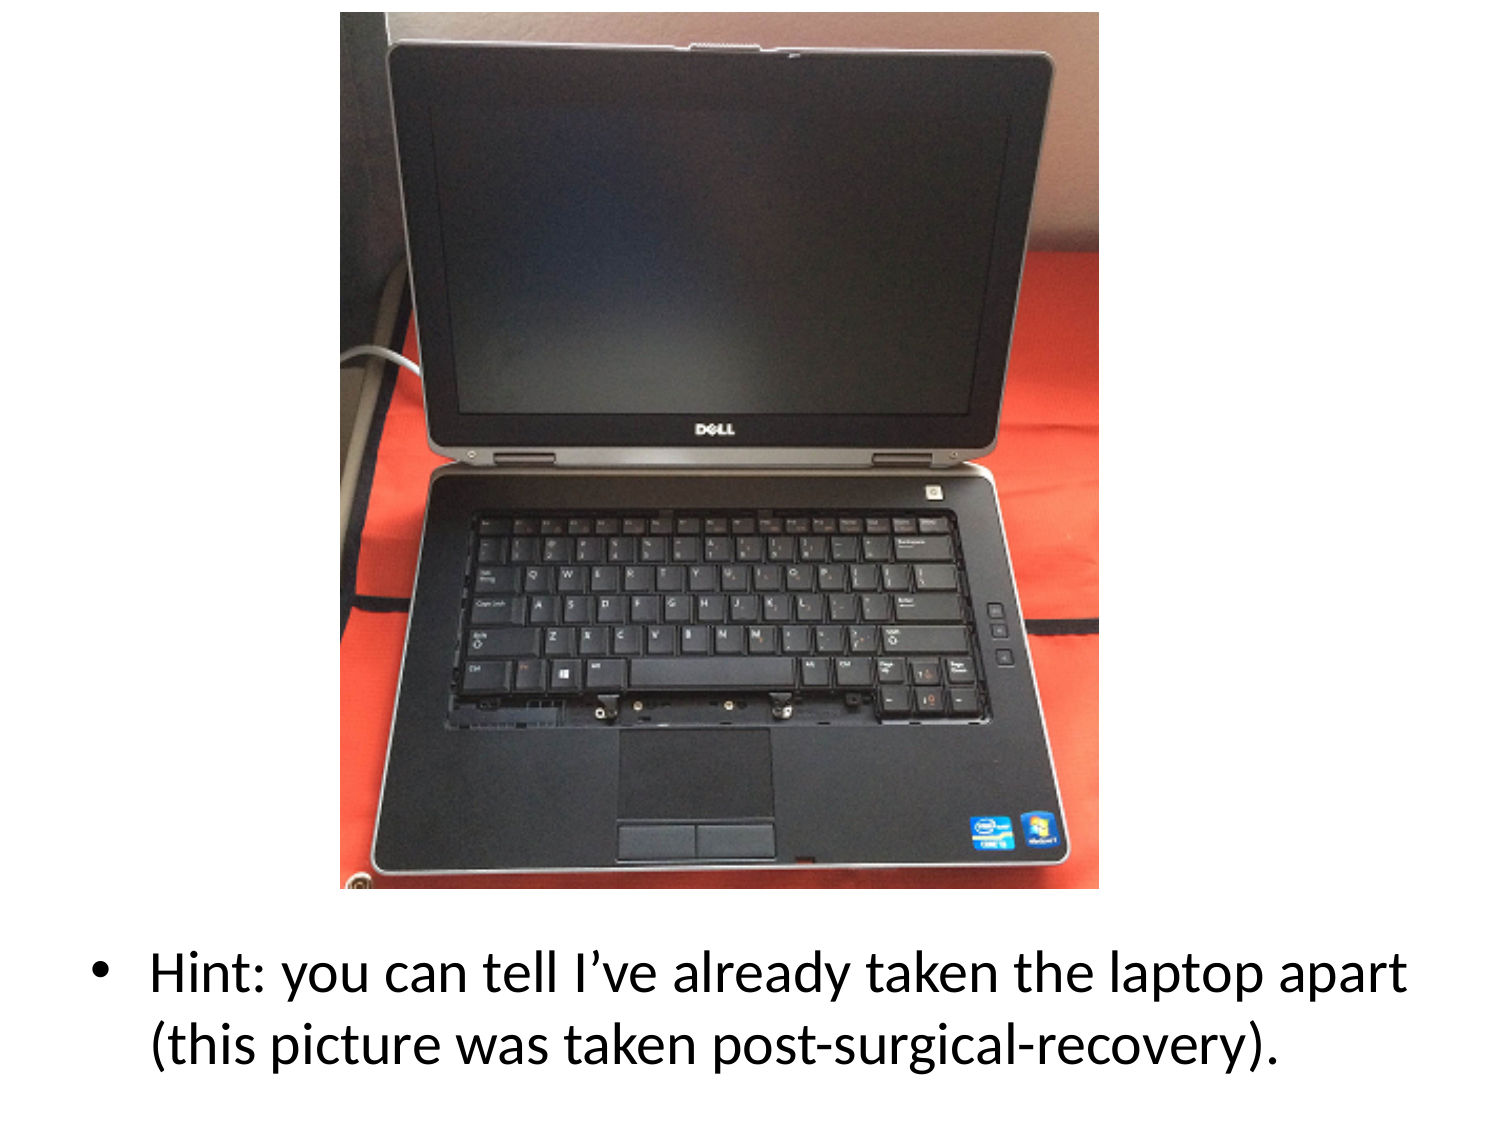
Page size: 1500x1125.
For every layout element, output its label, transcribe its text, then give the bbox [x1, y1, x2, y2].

picture [339, 12, 1099, 889]
list Hint: you can tell I’ve already taken the laptop apart (this picture was taken post-surgical-recovery). [75, 924, 1425, 1088]
